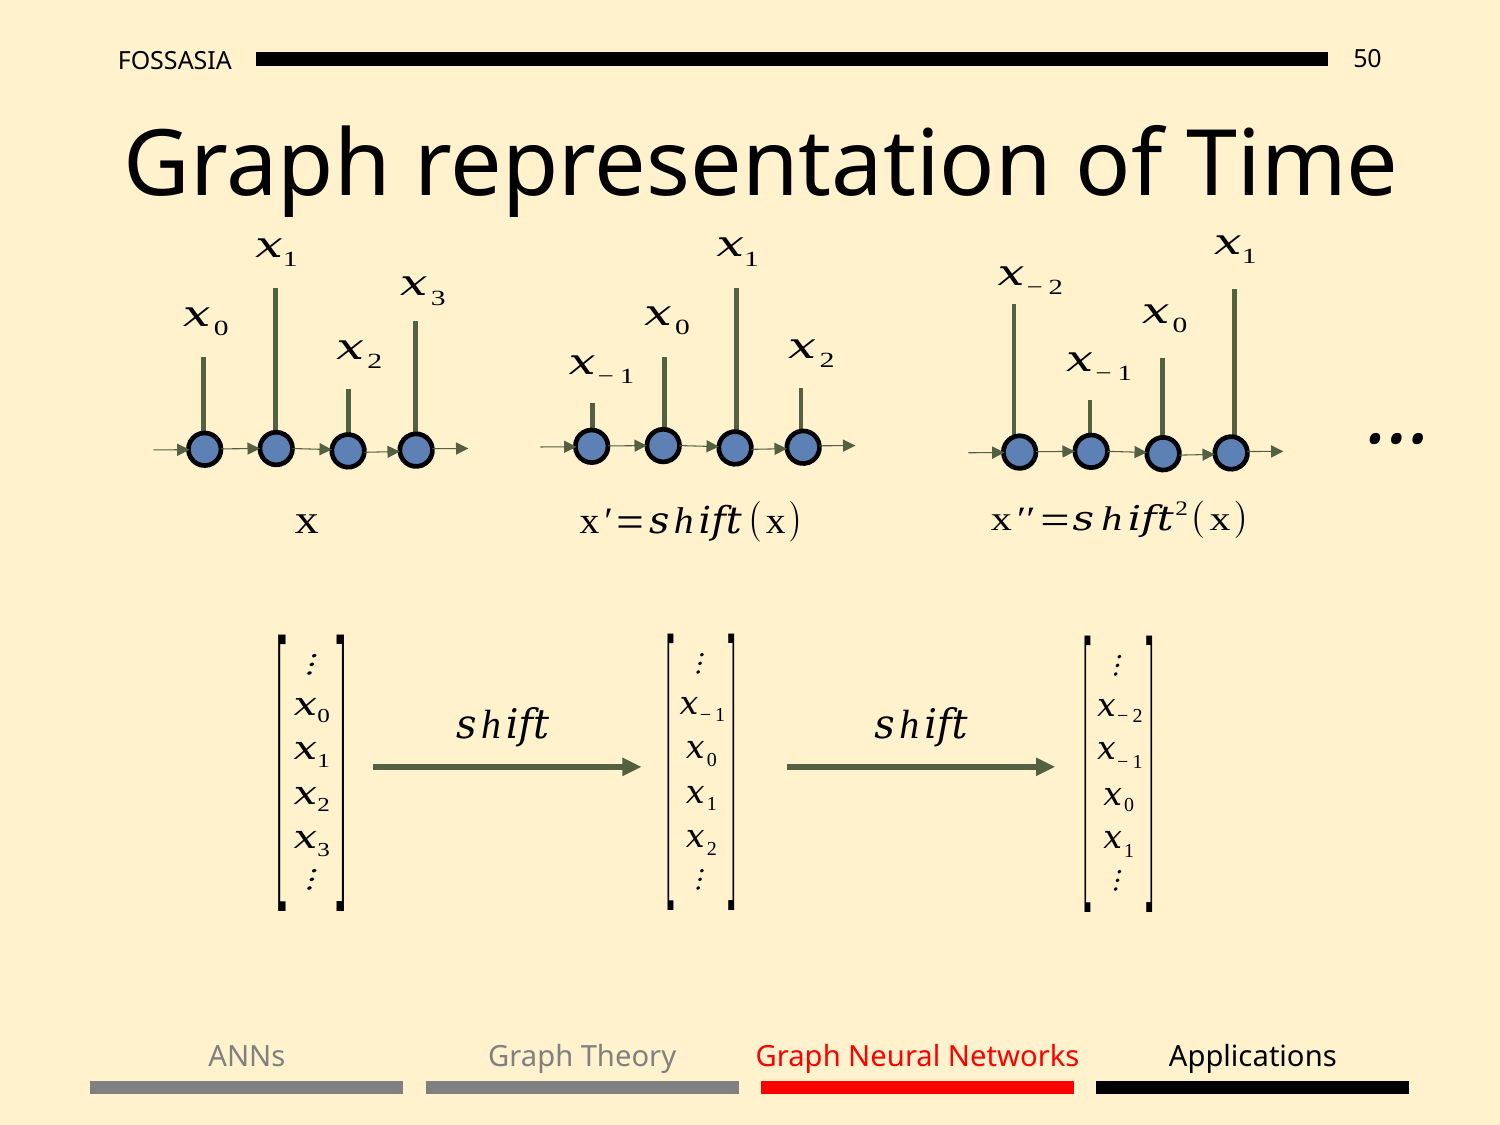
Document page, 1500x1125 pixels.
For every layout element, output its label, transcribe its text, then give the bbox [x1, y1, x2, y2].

text_box [330, 433, 366, 469]
text_box [646, 428, 681, 463]
text_box [1074, 433, 1109, 469]
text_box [275, 632, 1155, 914]
text_box … [1353, 352, 1488, 468]
text_box [1002, 434, 1037, 470]
text_box [574, 428, 609, 464]
text_box [398, 432, 434, 468]
text_box [785, 429, 821, 465]
text_box [1145, 436, 1181, 472]
text_box [717, 430, 753, 466]
title Graph representation of Time [108, 57, 1433, 275]
text_box [259, 431, 294, 466]
text_box [187, 431, 222, 467]
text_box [90, 1029, 1410, 1088]
text_box [1213, 435, 1249, 471]
